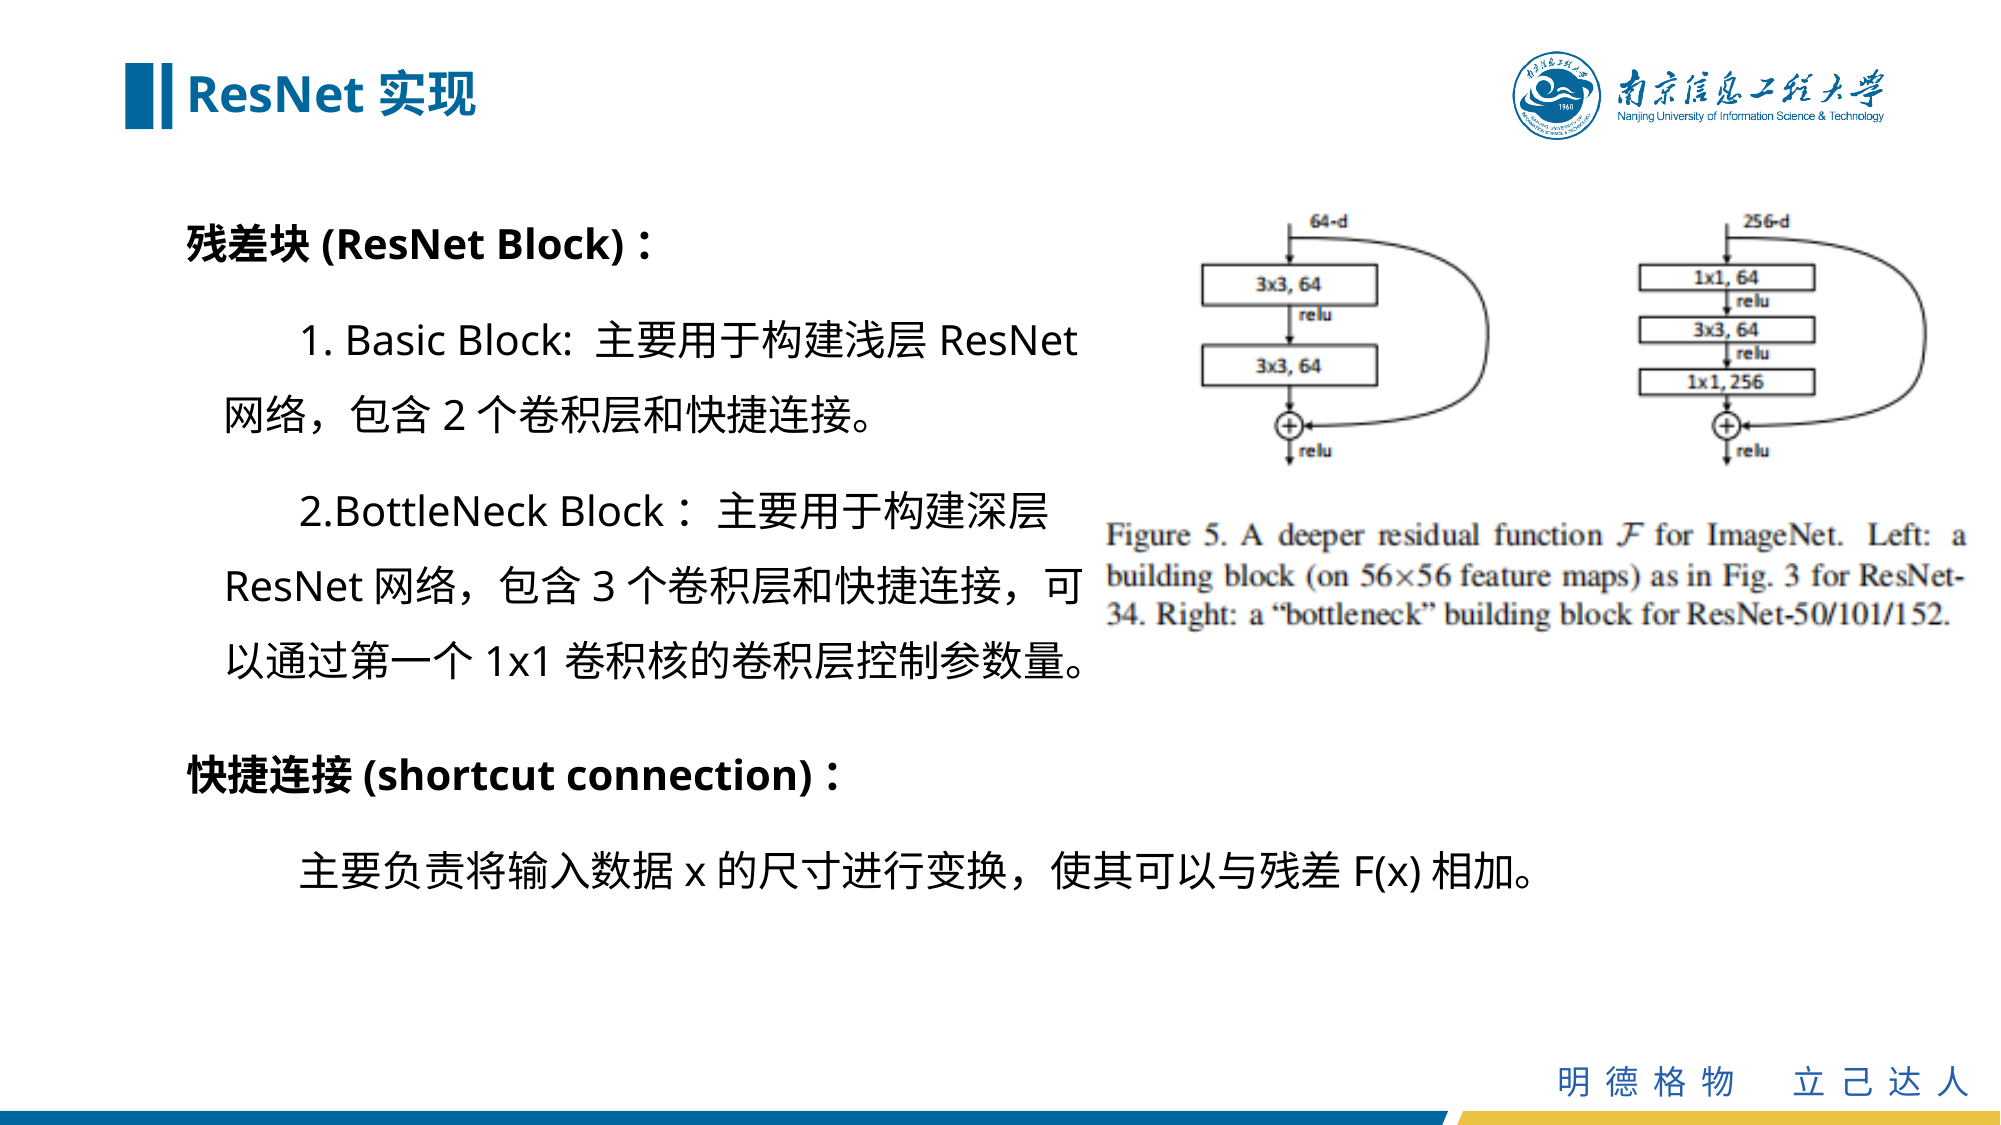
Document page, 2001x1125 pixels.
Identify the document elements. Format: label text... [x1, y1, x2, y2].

title ResNet实现 [171, 40, 1484, 152]
picture [1082, 167, 2000, 657]
picture [1512, 51, 1884, 140]
text_box 残差块(ResNet Block)： 1. Basic Block: 主要用于构建浅层ResNet网络，包含2个卷积层和快捷连接。 2.BottleNeck Block：主要用于构建深层ResNet网络，包含3个卷积层和快捷连接，可以通过第一个1x1卷积核的卷积层控制参数量。 [171, 210, 1103, 692]
text_box 快捷连接(shortcut connection)： 主要负责将输入数据x的尺寸进行变换，使其可以与残差F(x)相加。 [171, 741, 1979, 902]
